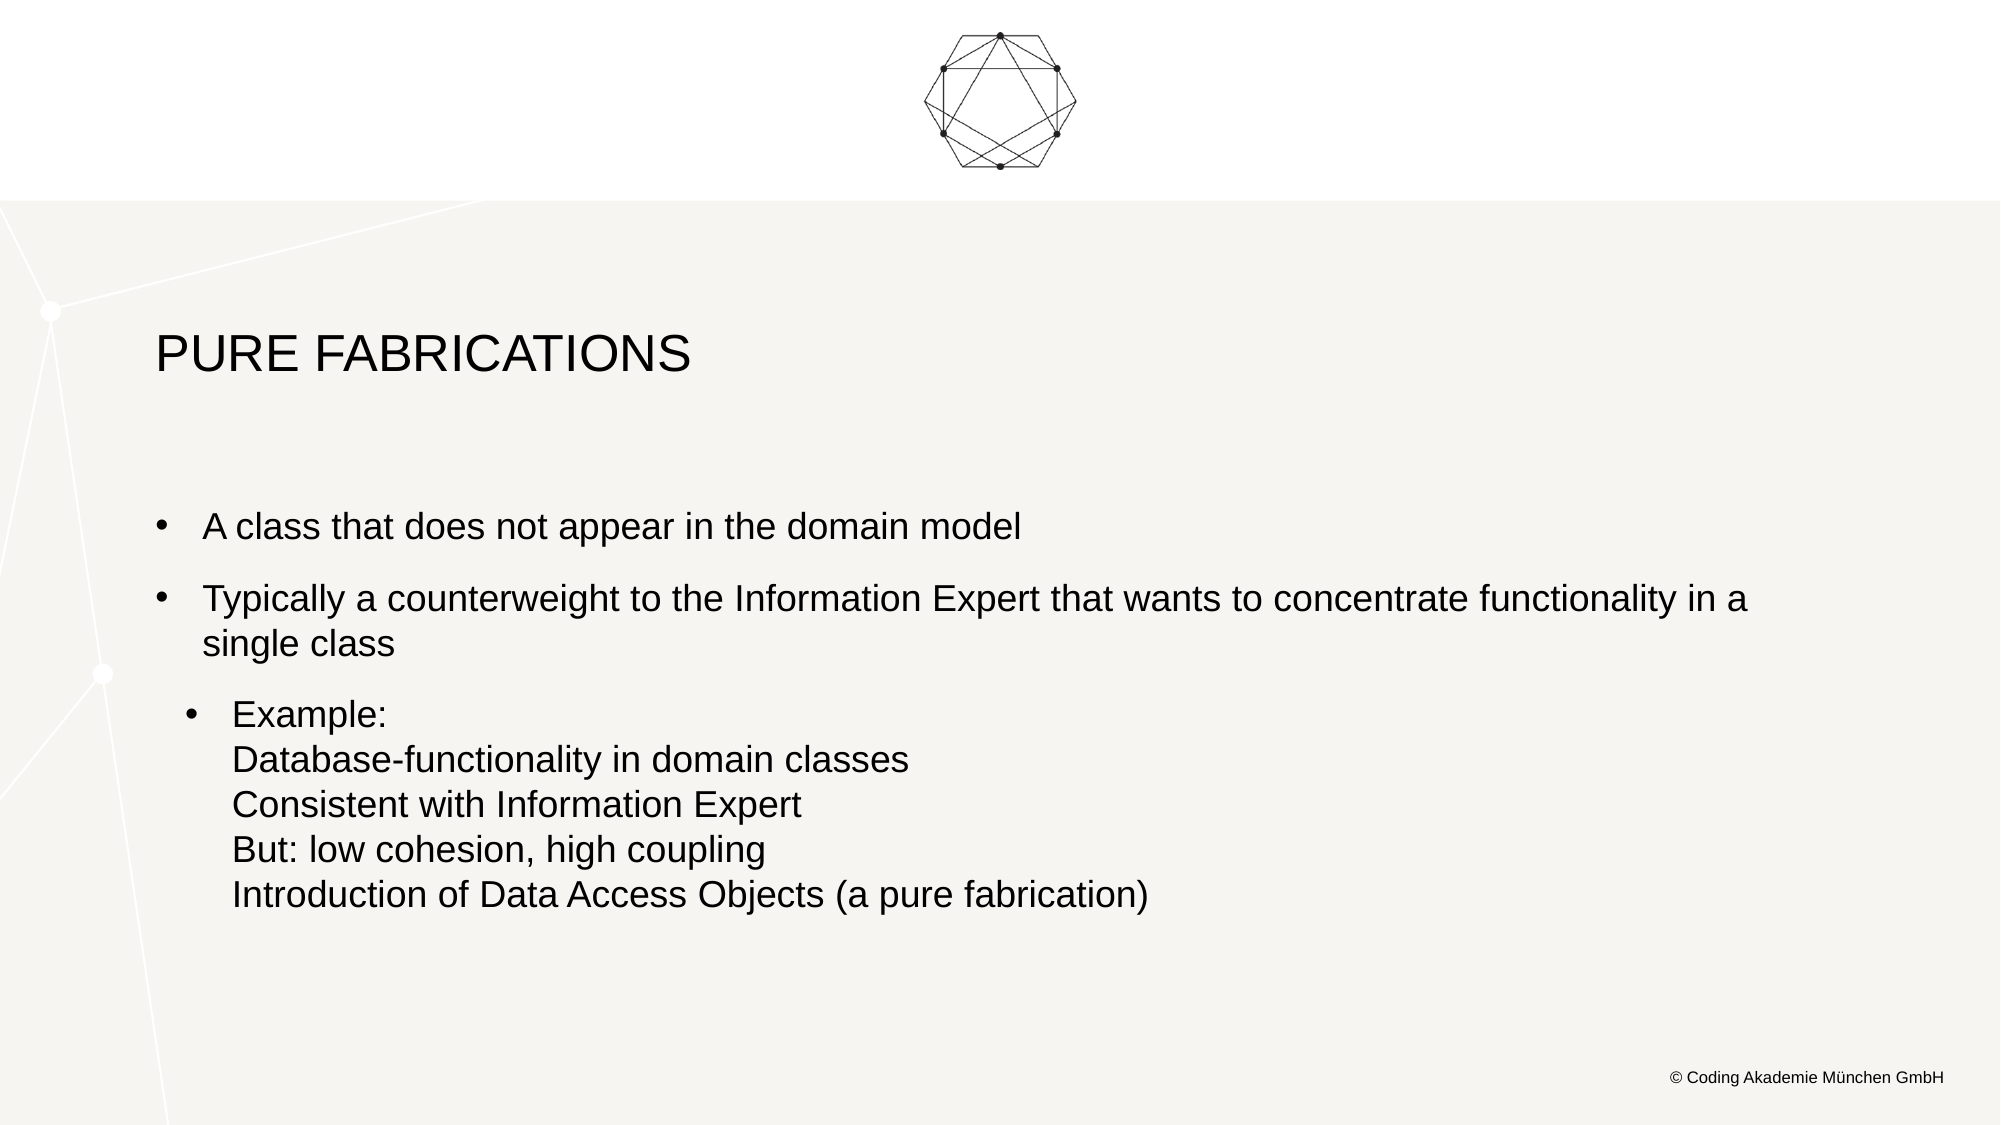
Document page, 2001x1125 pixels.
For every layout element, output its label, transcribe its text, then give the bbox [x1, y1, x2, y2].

list A class that does not appear in the domain model Typically a counterweight to the Information Expert that wants to concentrate functionality in a single class Example: Database-functionality in domain classes Consistent with Information Expert But: low cohesion, high coupling Introduction of Data Access Objects (a pure fabrication) [155, 497, 1839, 1006]
picture [923, 32, 1077, 170]
title Pure Fabrications [155, 319, 1839, 383]
footer © Coding Akademie München GmbH [1354, 1069, 1945, 1088]
